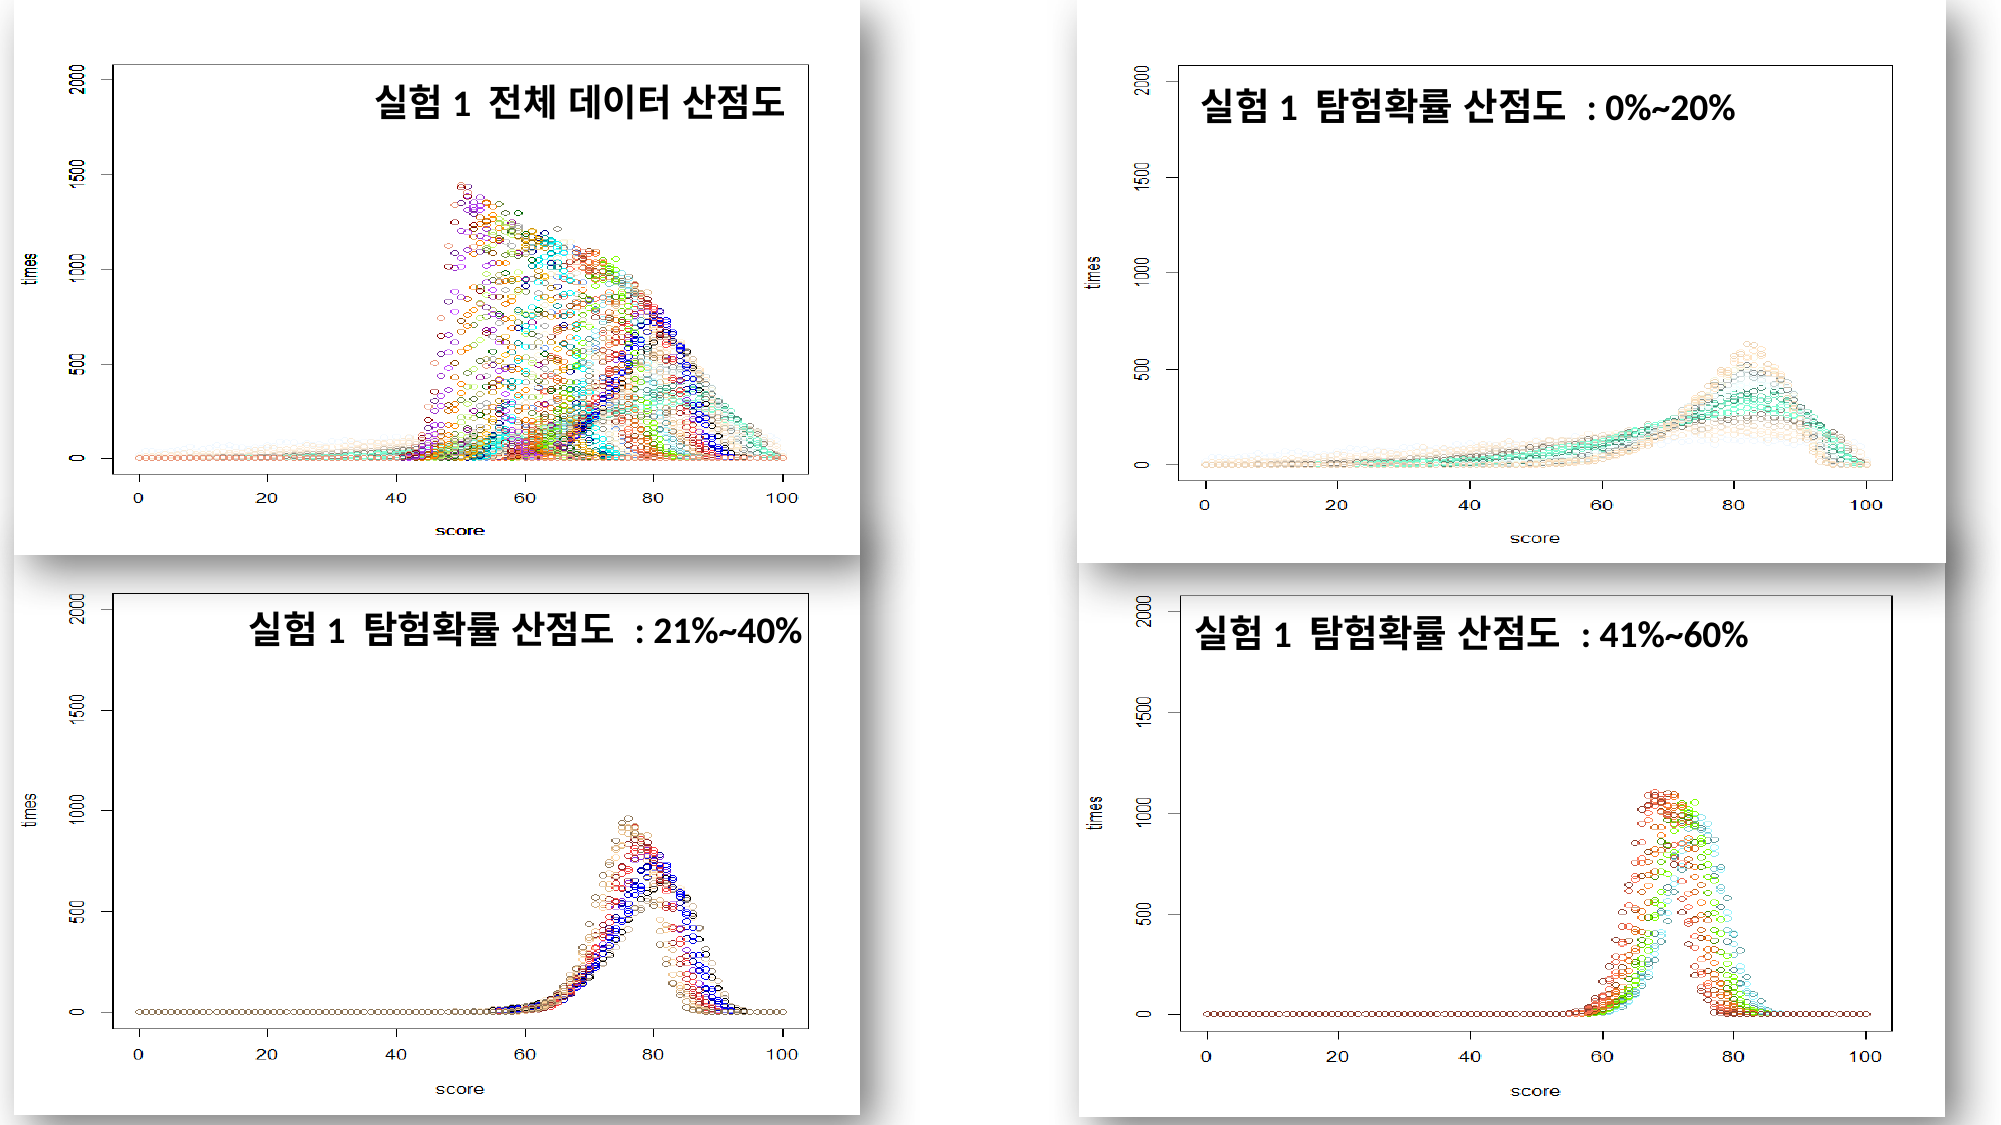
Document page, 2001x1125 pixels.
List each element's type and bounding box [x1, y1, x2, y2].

picture [1077, 0, 1947, 1117]
picture [13, 0, 860, 1116]
